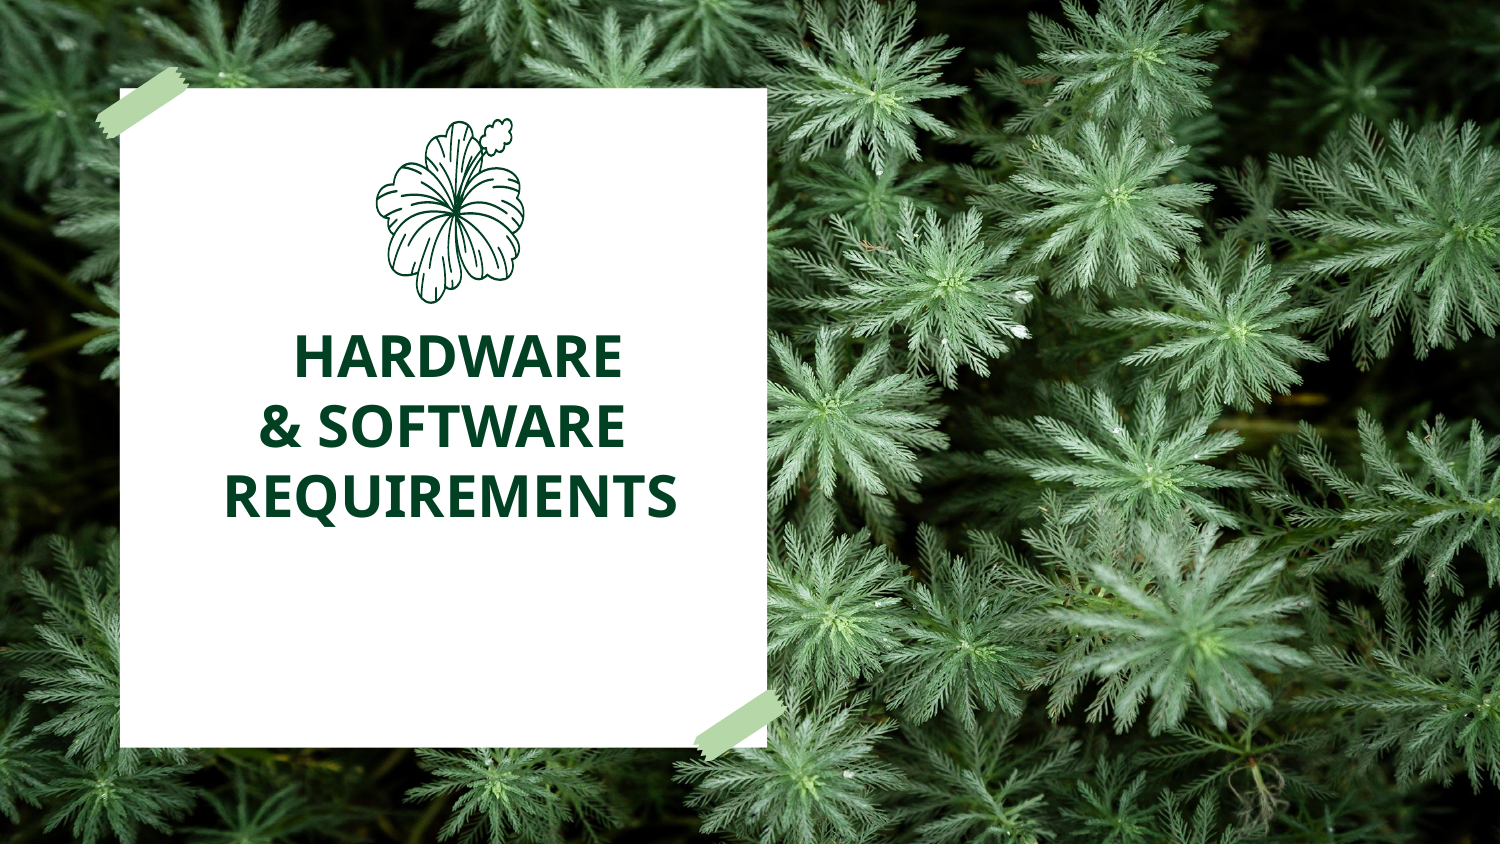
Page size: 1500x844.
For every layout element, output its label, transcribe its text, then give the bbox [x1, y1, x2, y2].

title HARDWARE & SOFTWARE REQUIREMENTS [126, 304, 775, 620]
text_box [375, 117, 525, 304]
text_box [119, 88, 768, 492]
picture [0, 0, 1500, 844]
text_box [95, 66, 190, 139]
text_box [693, 689, 788, 762]
